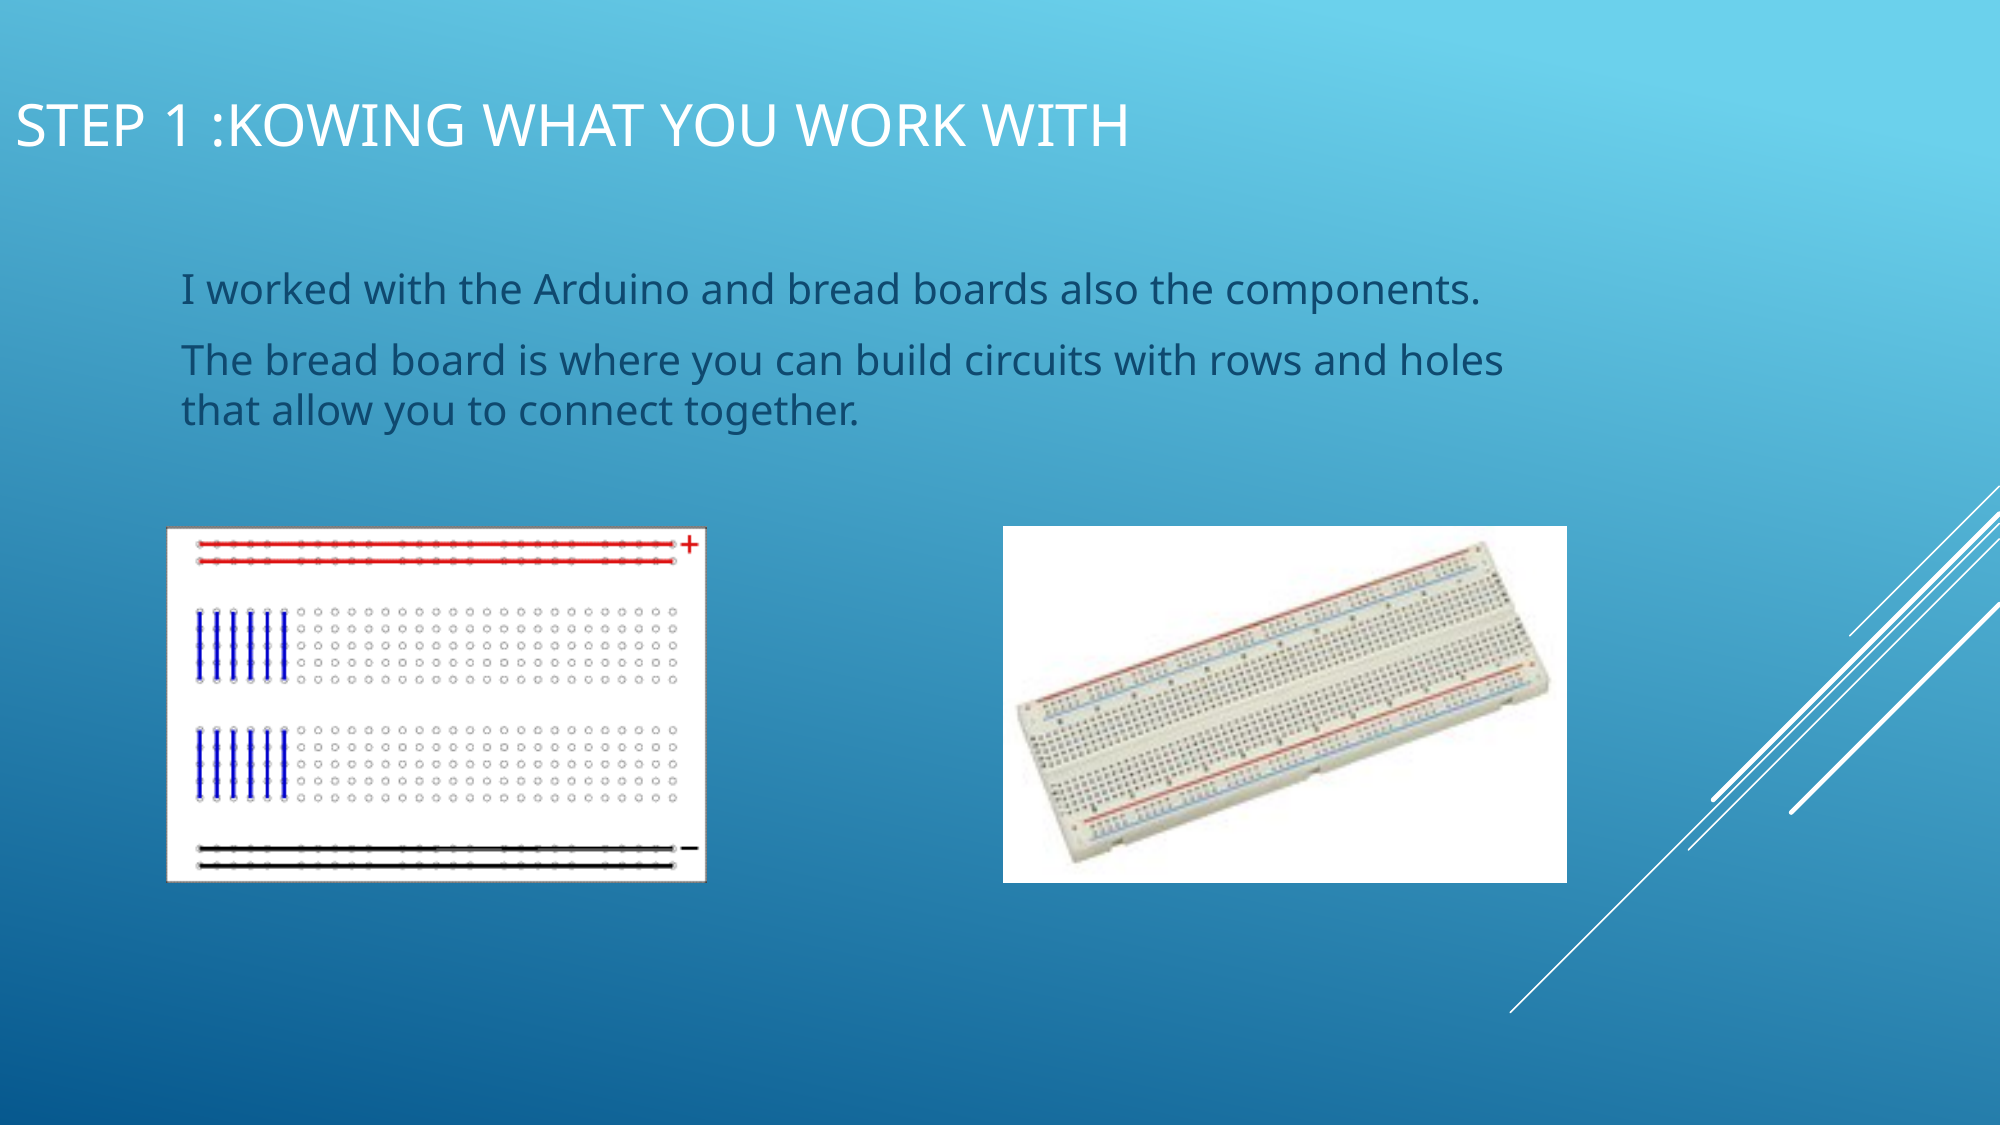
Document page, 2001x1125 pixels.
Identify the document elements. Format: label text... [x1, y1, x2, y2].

picture [1003, 526, 1567, 883]
title Step 1 :KOWING WHAT YOU WORK WITH [0, 0, 1400, 248]
picture [165, 526, 708, 883]
list I worked with the Arduino and bread boards also the components. The bread board is where you can build circuits with rows and holes that allow you to connect together. [166, 170, 1567, 527]
